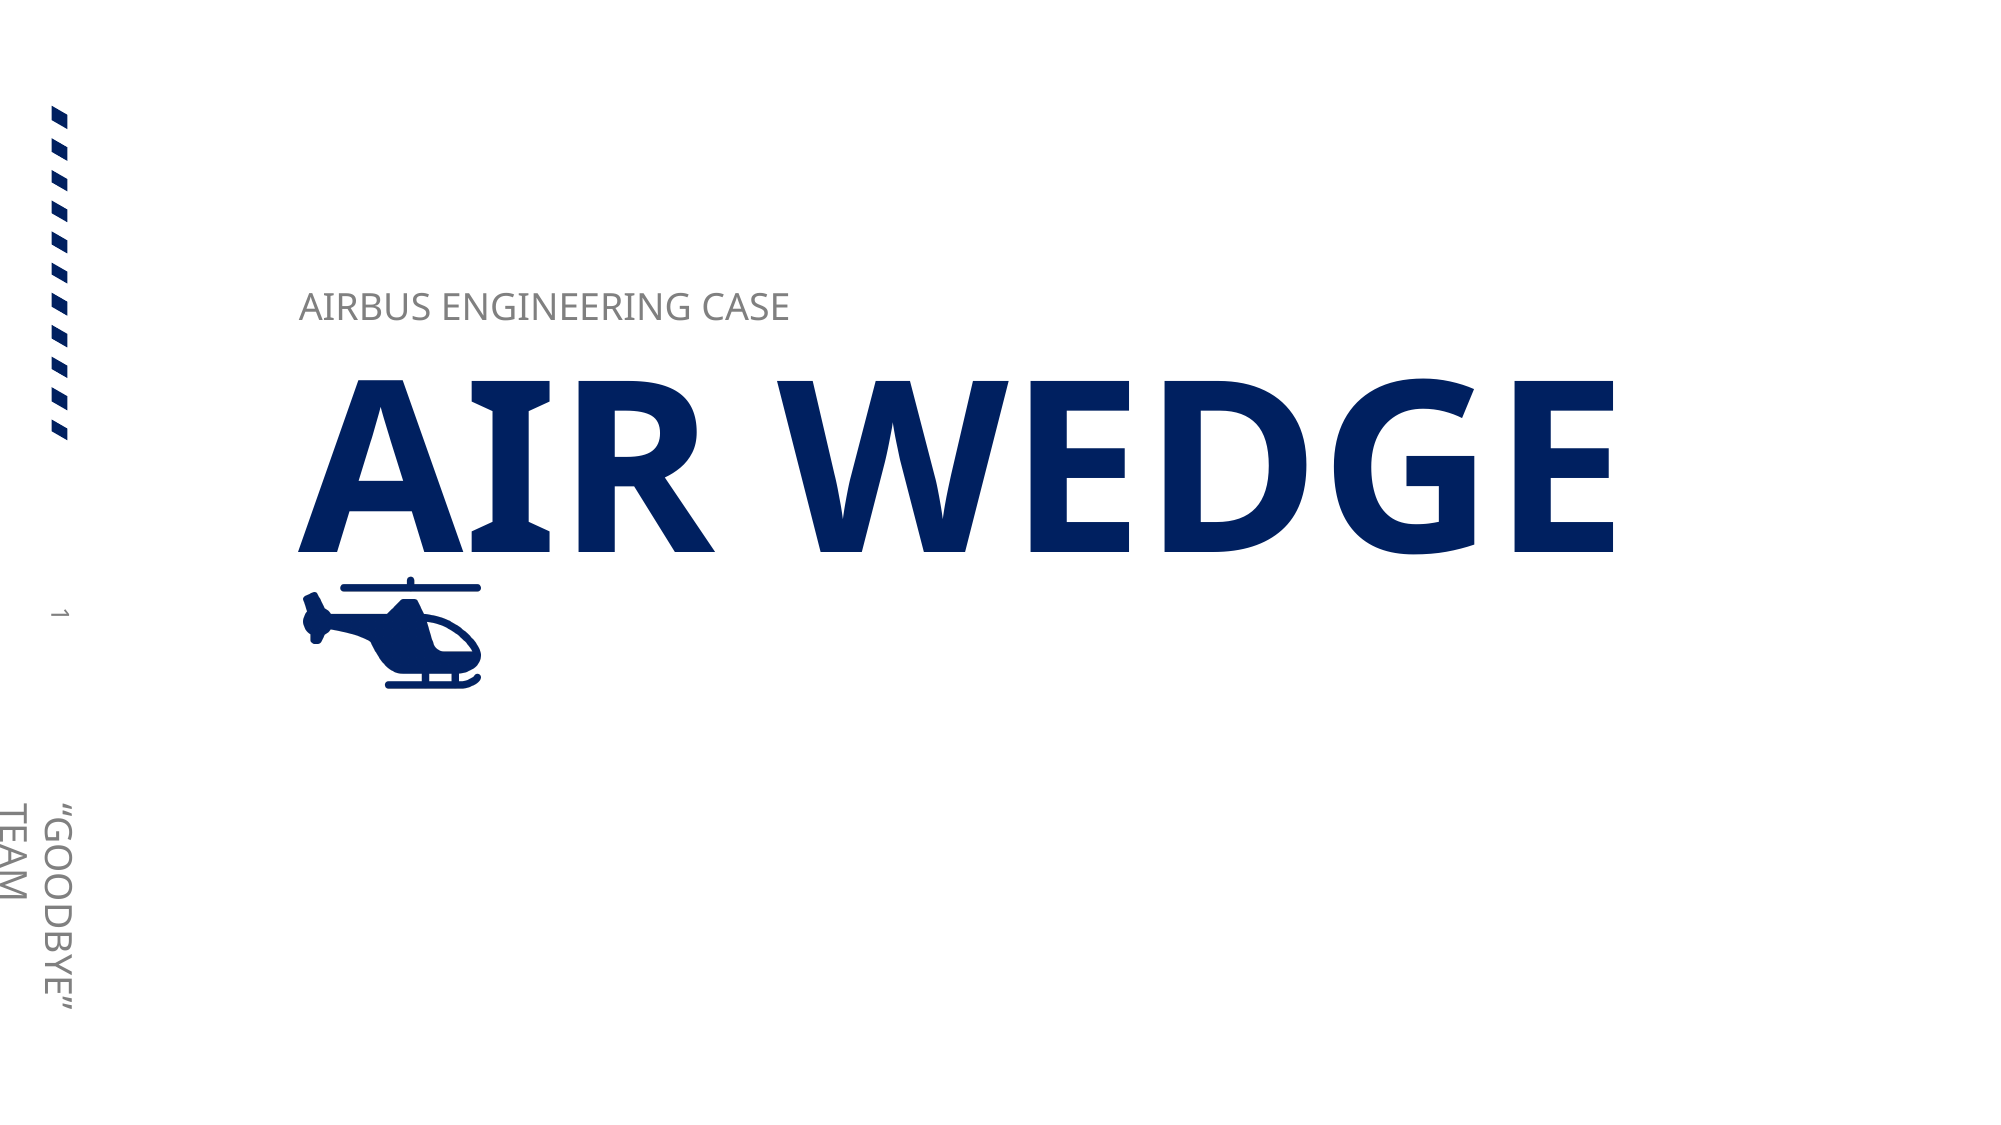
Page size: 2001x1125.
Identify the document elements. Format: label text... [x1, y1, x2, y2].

picture [303, 543, 481, 722]
slide_number 1 [29, 565, 90, 663]
text_box [50, 136, 69, 163]
text_box [50, 103, 69, 131]
text_box [50, 168, 69, 194]
text_box “GOODBYE” TEAM [0, 788, 90, 1066]
text_box AIR WEDGE [283, 324, 1825, 590]
text_box [50, 417, 69, 443]
text_box [50, 354, 69, 380]
text_box [50, 198, 69, 225]
text_box [50, 290, 69, 318]
text_box [50, 323, 69, 350]
text_box [50, 260, 69, 286]
text_box AIRBUS ENGINEERING CASE [283, 275, 1284, 336]
text_box [50, 229, 69, 256]
text_box [50, 385, 69, 413]
